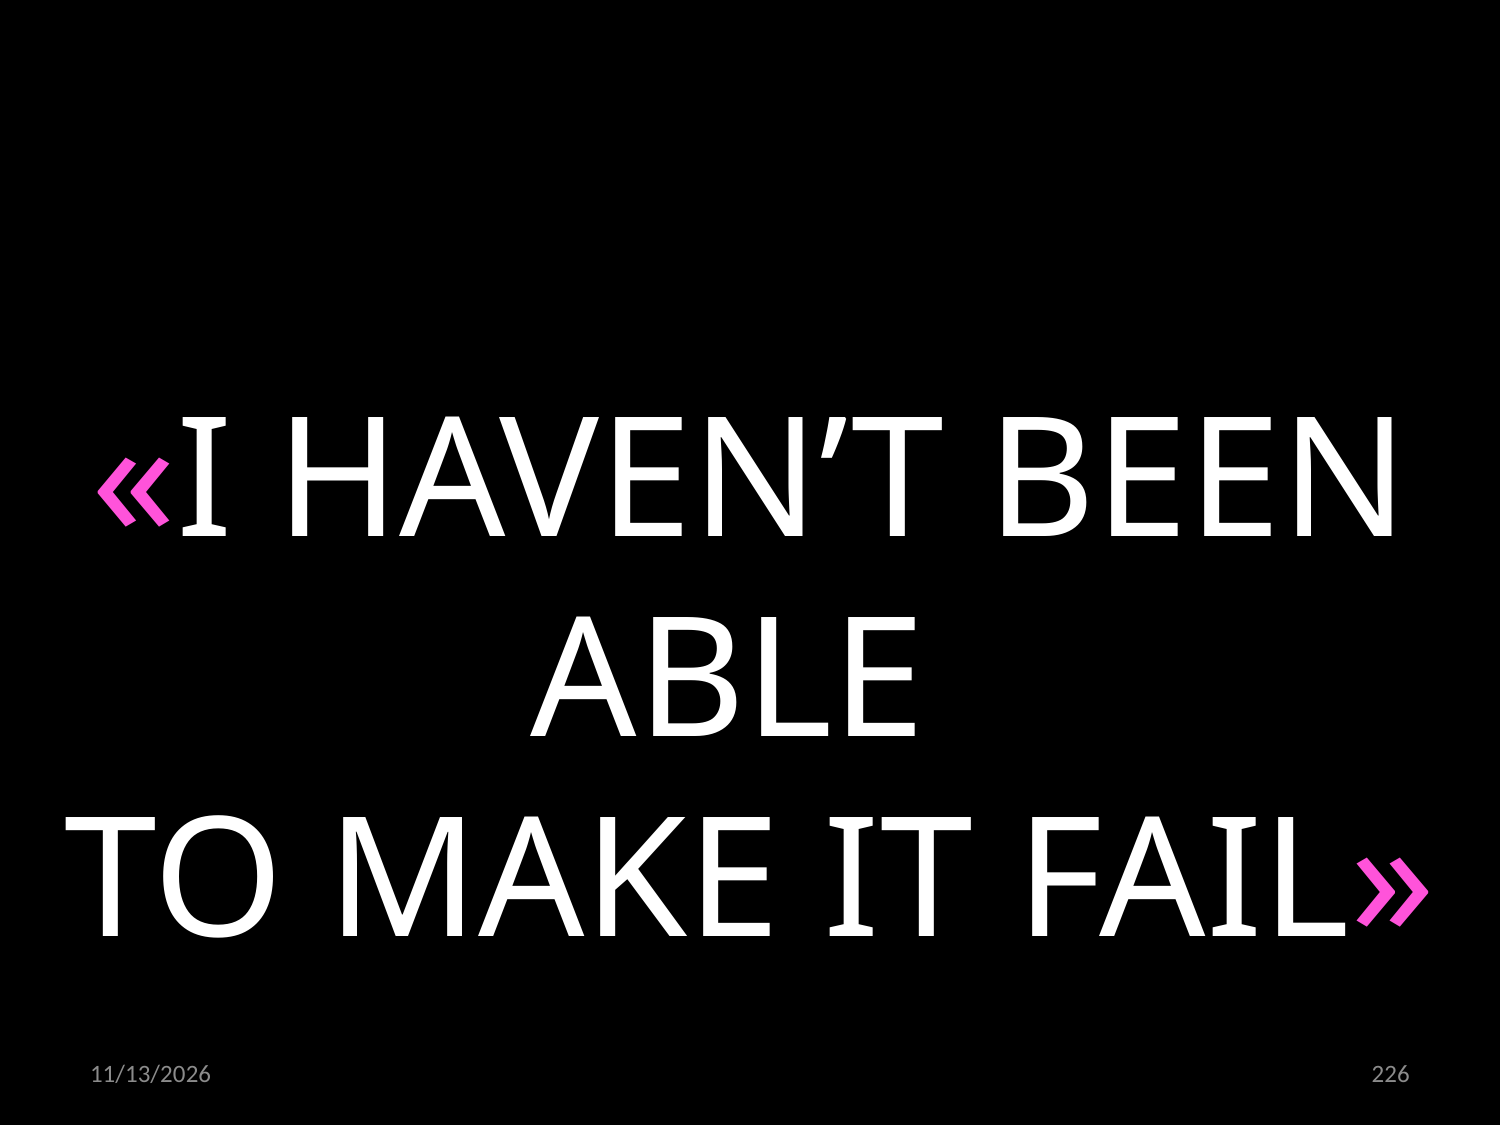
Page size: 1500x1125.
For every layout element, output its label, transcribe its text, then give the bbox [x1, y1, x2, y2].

text_box «I HAVEN’T BEEN ABLE TO MAKE IT FAIL» [0, 361, 1500, 464]
slide_number 226 [1074, 1042, 1425, 1103]
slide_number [75, 1042, 425, 1103]
